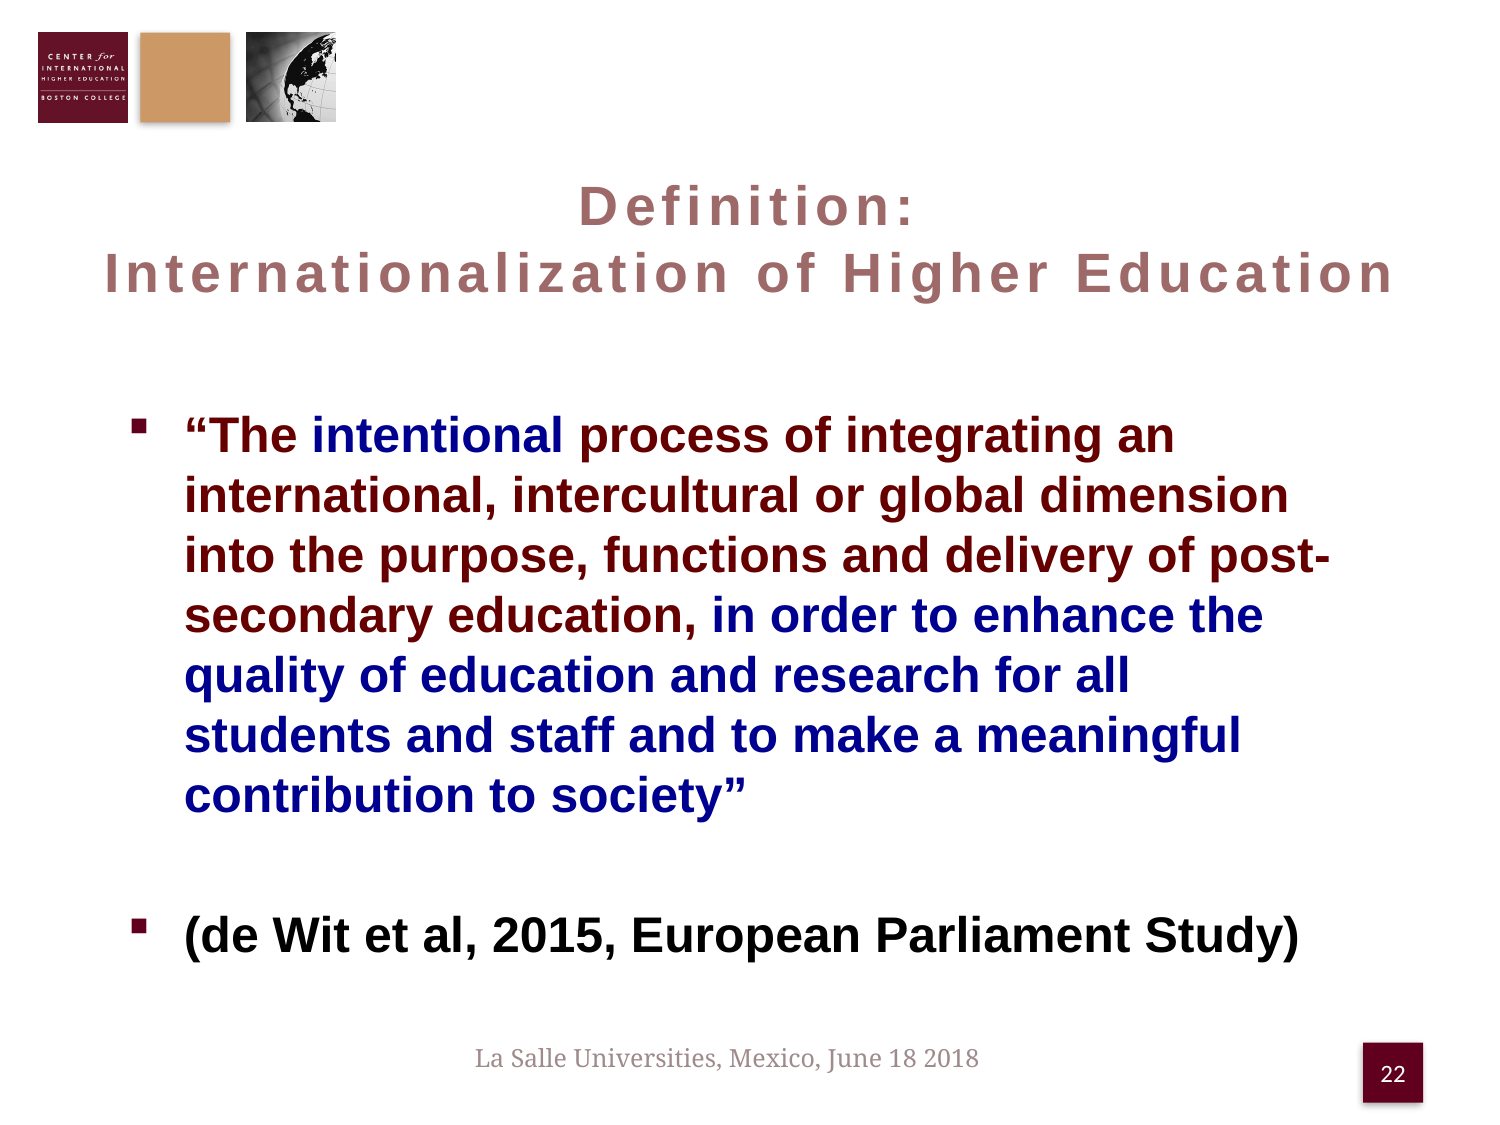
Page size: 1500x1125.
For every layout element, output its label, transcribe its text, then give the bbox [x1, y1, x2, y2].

picture [38, 32, 128, 123]
footer La Salle Universities, Mexico, June 18 2018 [375, 1011, 1080, 1103]
title Definition: Internationalization of Higher Education [75, 130, 1425, 343]
picture [246, 32, 336, 122]
list “The intentional process of integrating an international, intercultural or global dimension into the purpose, functions and delivery of post-secondary education, in order to enhance the quality of education and research for all students and staff and to make a meaningful contribution to society” (de Wit et al, 2015, European Parliament Study) [112, 394, 1350, 1125]
